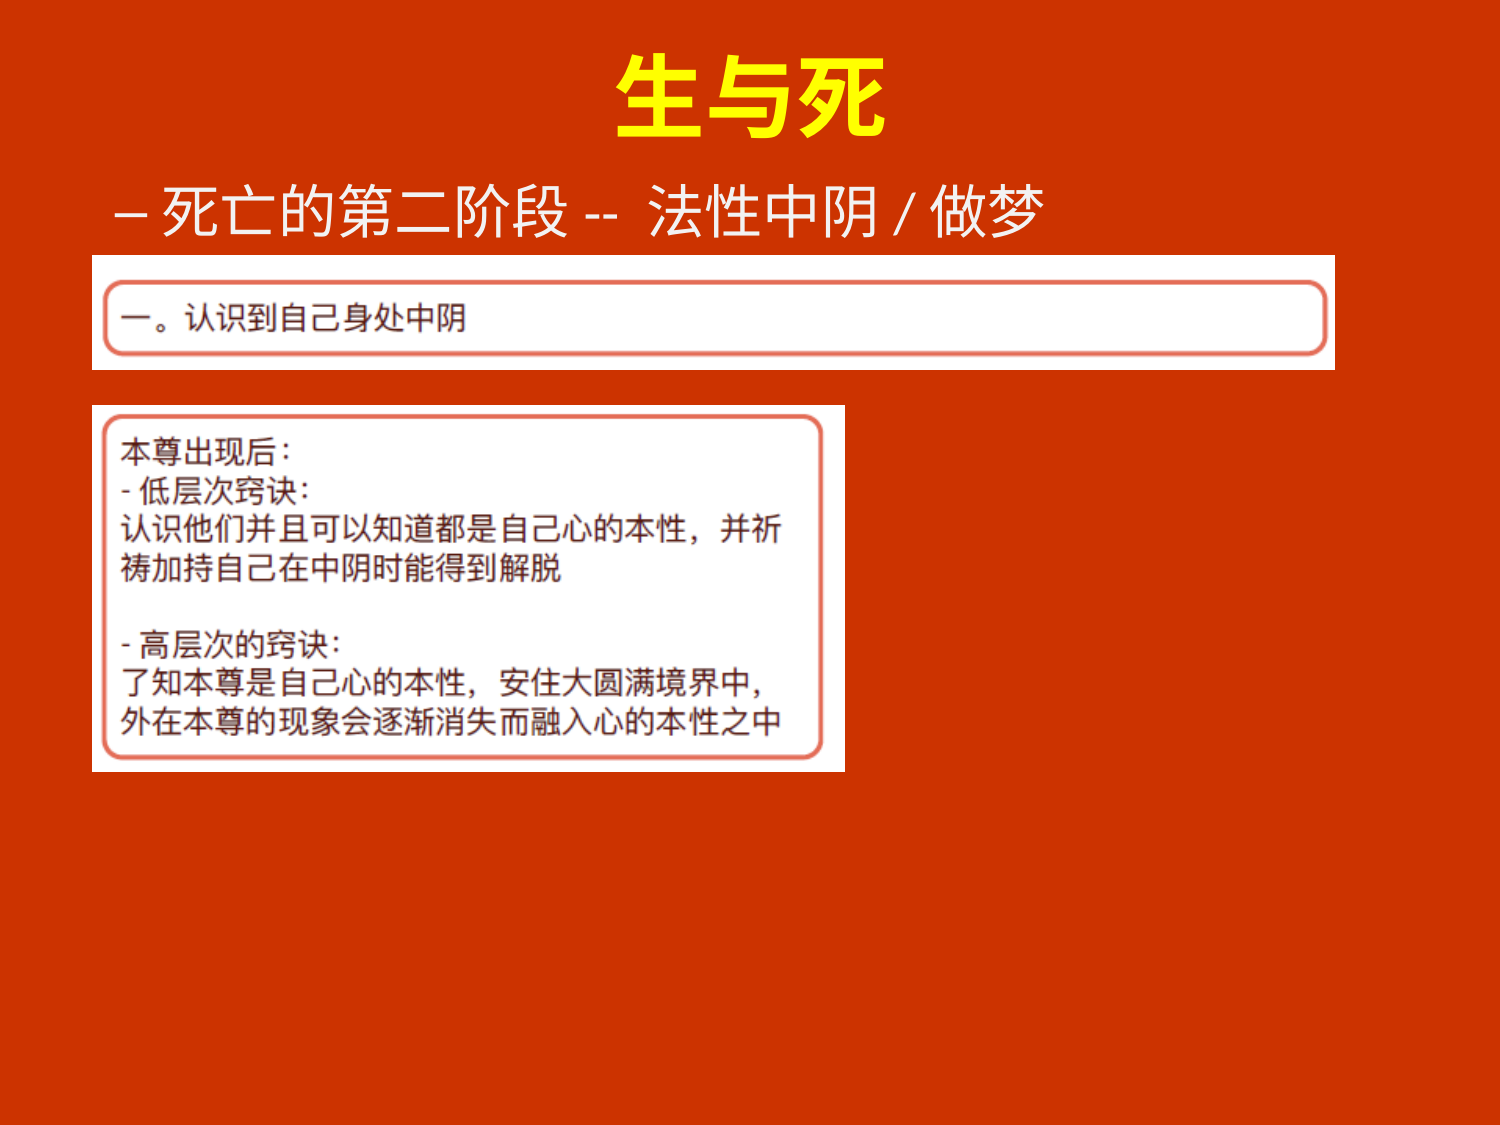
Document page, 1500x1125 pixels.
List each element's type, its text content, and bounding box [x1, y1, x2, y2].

picture [92, 405, 845, 772]
picture [92, 255, 1336, 371]
title 生与死 [76, 22, 1427, 167]
list 死亡的第二阶段-- 法性中阴/做梦 [24, 167, 1473, 1103]
